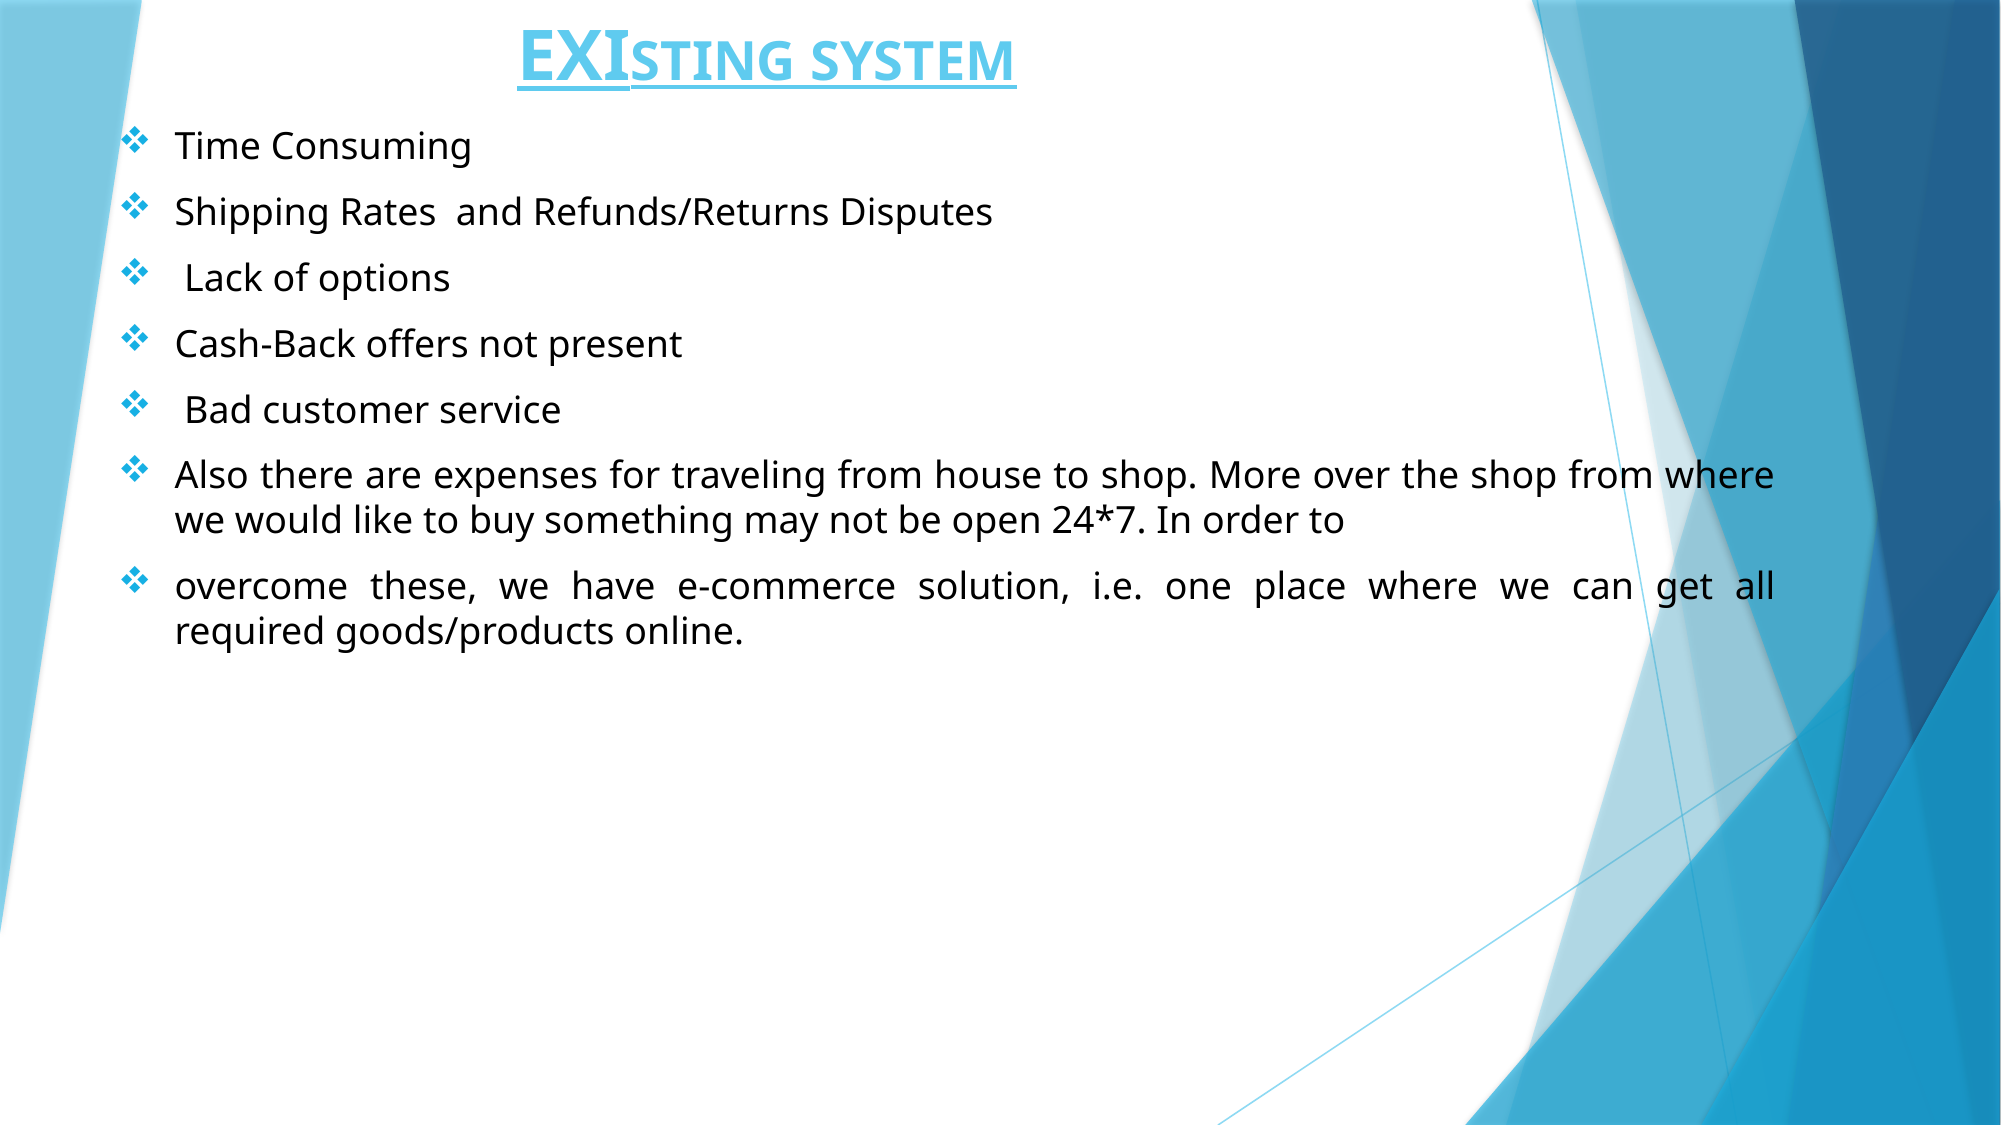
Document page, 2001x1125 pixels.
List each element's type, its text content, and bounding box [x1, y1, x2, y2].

title EXISTING SYSTEM [54, 0, 1481, 109]
text_box Time Consuming Shipping Rates and Refunds/Returns Disputes Lack of options Cash-Back offers not present Bad customer service Also there are expenses for traveling from house to shop. More over the shop from where we would like to buy something may not be open 24*7. In order to overcome these, we have e-commerce solution, i.e. one place where we can get all required goods/products online. [91, 115, 1792, 660]
